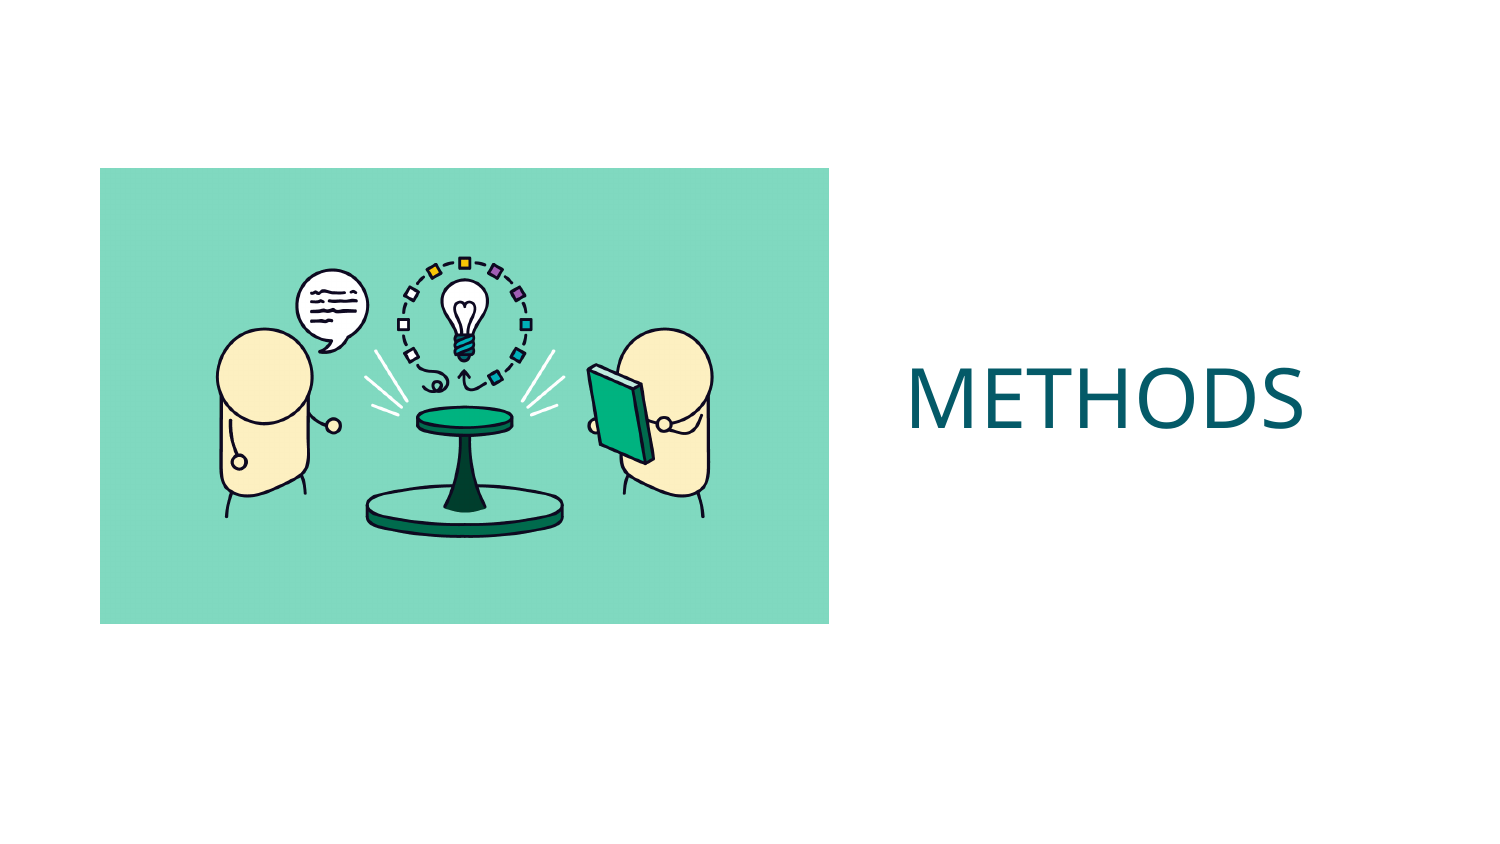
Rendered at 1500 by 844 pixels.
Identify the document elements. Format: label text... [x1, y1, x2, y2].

title METHODS [889, 342, 1460, 450]
picture [100, 167, 830, 624]
